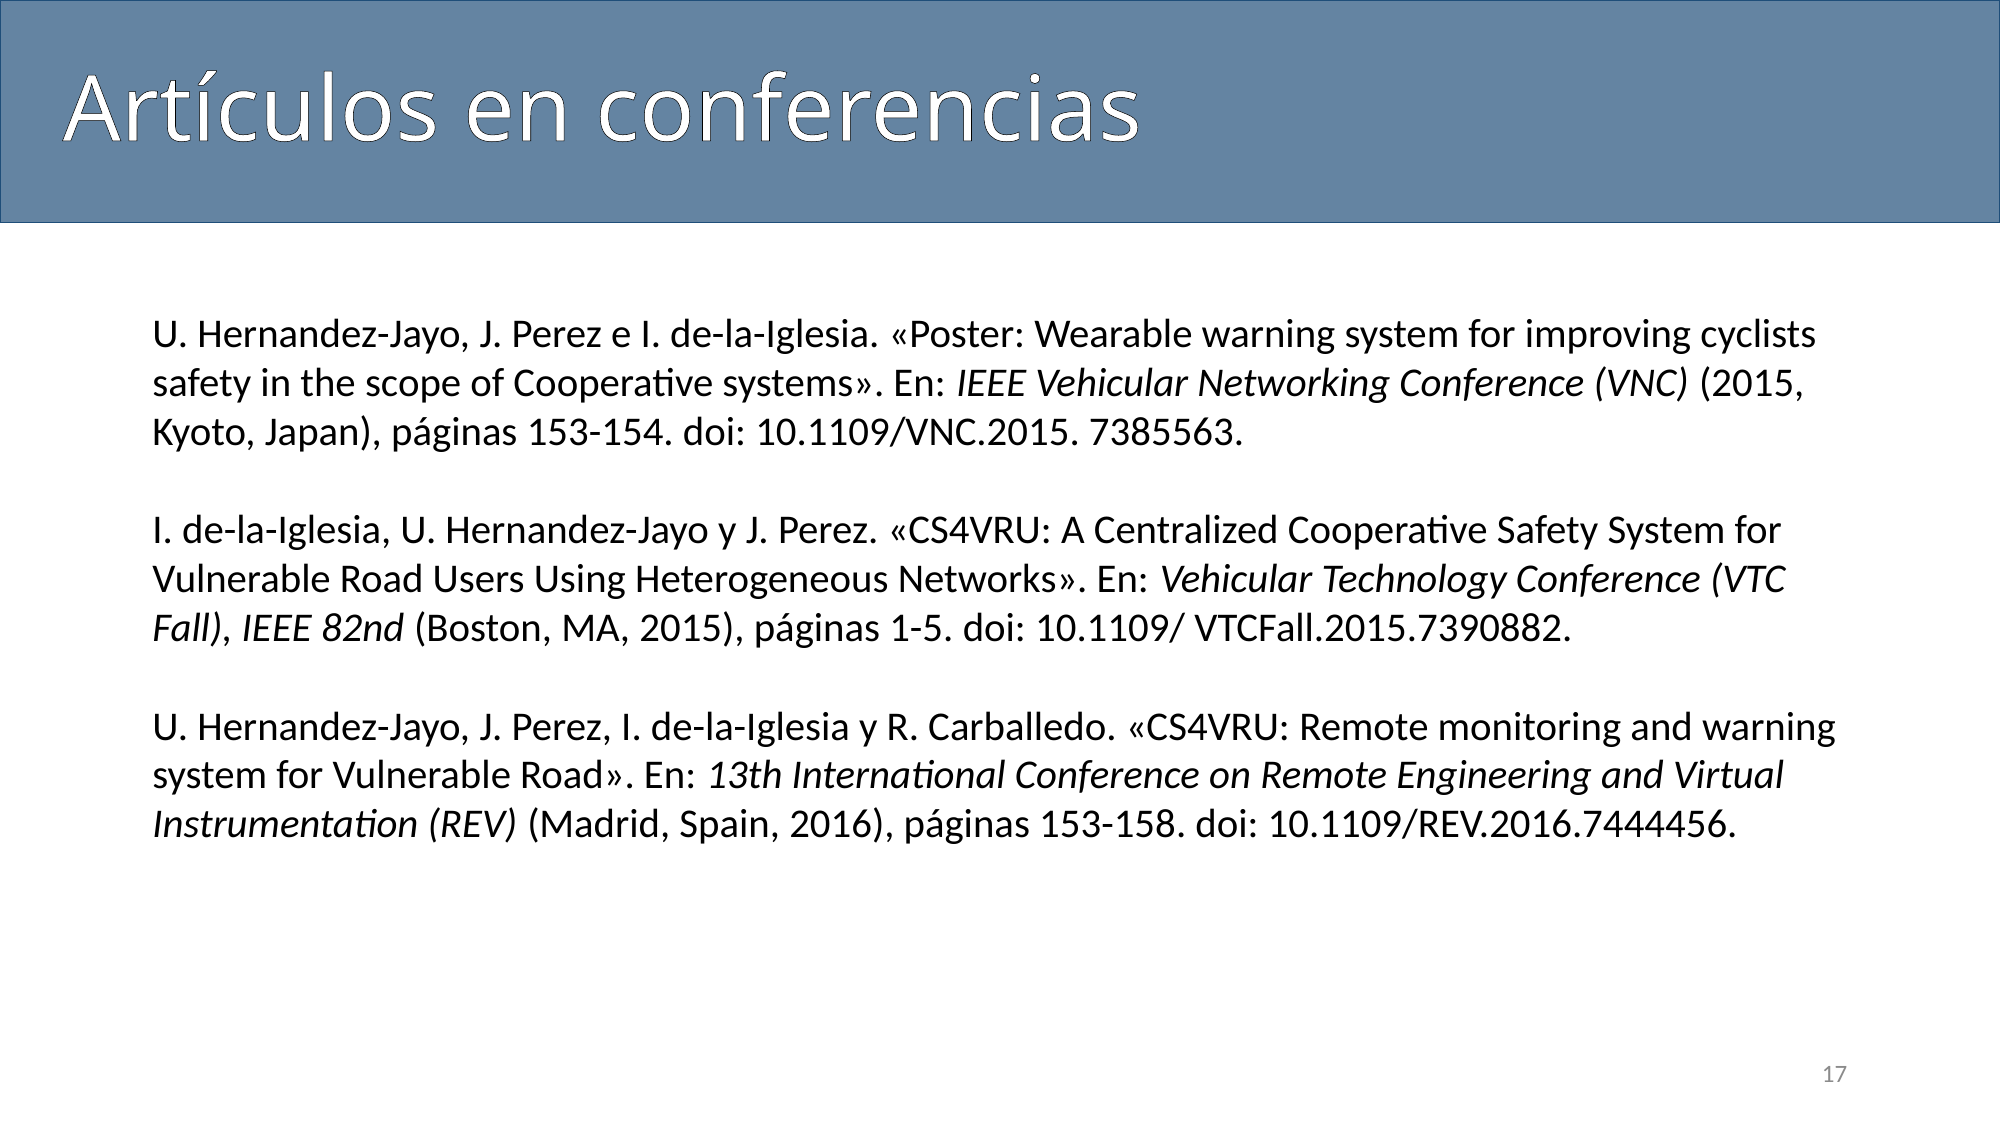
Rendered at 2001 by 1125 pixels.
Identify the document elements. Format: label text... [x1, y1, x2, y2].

list U. Hernandez-Jayo, J. Perez e I. de-la-Iglesia. «Poster: Wearable warning system for improving cyclists safety in the scope of Cooperative systems». En: IEEE Vehicular Networking Conference (VNC) (2015, Kyoto, Japan), páginas 153-154. doi: 10.1109/VNC.2015. 7385563. I. de-la-Iglesia, U. Hernandez-Jayo y J. Perez. «CS4VRU: A Centralized Cooperative Safety System for Vulnerable Road Users Using Heterogeneous Networks». En: Vehicular Technology Conference (VTC Fall), IEEE 82nd (Boston, MA, 2015), páginas 1-5. doi: 10.1109/ VTCFall.2015.7390882. U. Hernandez-Jayo, J. Perez, I. de-la-Iglesia y R. Carballedo. «CS4VRU: Remote monitoring and warning system for Vulnerable Road». En: 13th International Conference on Remote Engineering and Virtual Instrumentation (REV) (Madrid, Spain, 2016), páginas 153-158. doi: 10.1109/REV.2016.7444456. [137, 299, 1863, 895]
slide_number 17 [1412, 1042, 1863, 1103]
title Artículos en conferencias [0, 0, 2000, 223]
